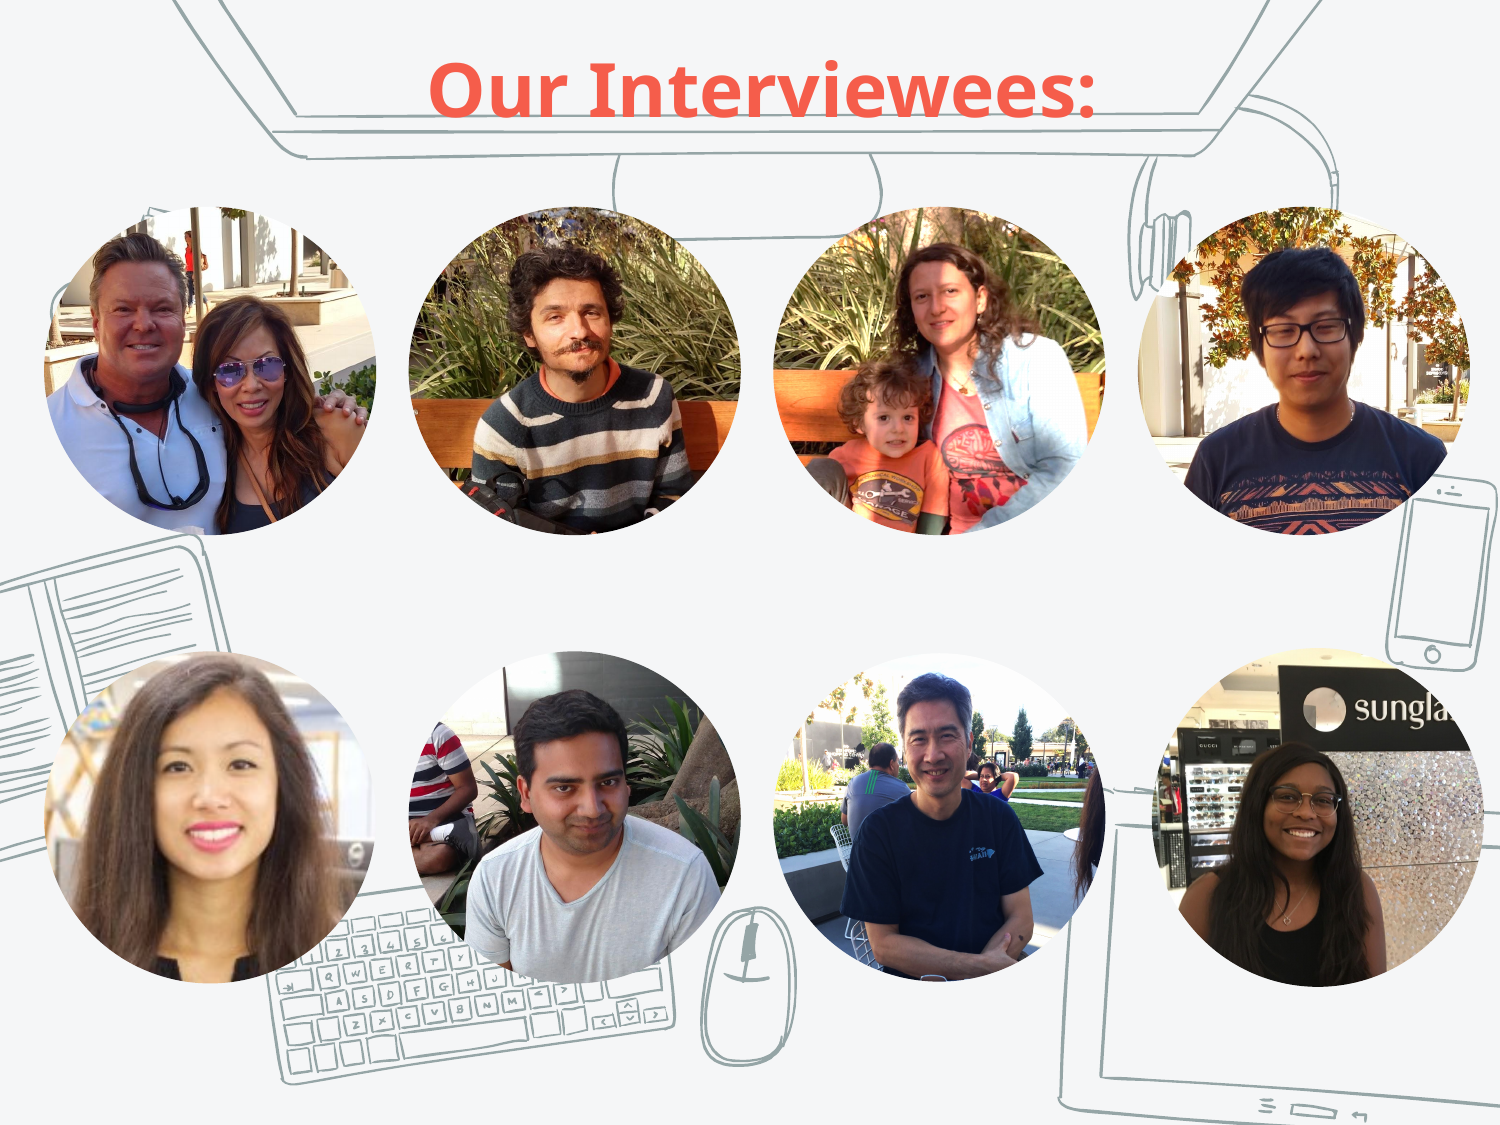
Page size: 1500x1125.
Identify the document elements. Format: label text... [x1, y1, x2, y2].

picture [773, 206, 1106, 536]
picture [43, 651, 377, 984]
picture [408, 651, 741, 984]
picture [43, 206, 377, 536]
list Our Interviewees: [322, 35, 1222, 215]
picture [773, 653, 1106, 982]
picture [1137, 206, 1471, 536]
picture [1151, 647, 1485, 988]
picture [408, 206, 741, 536]
